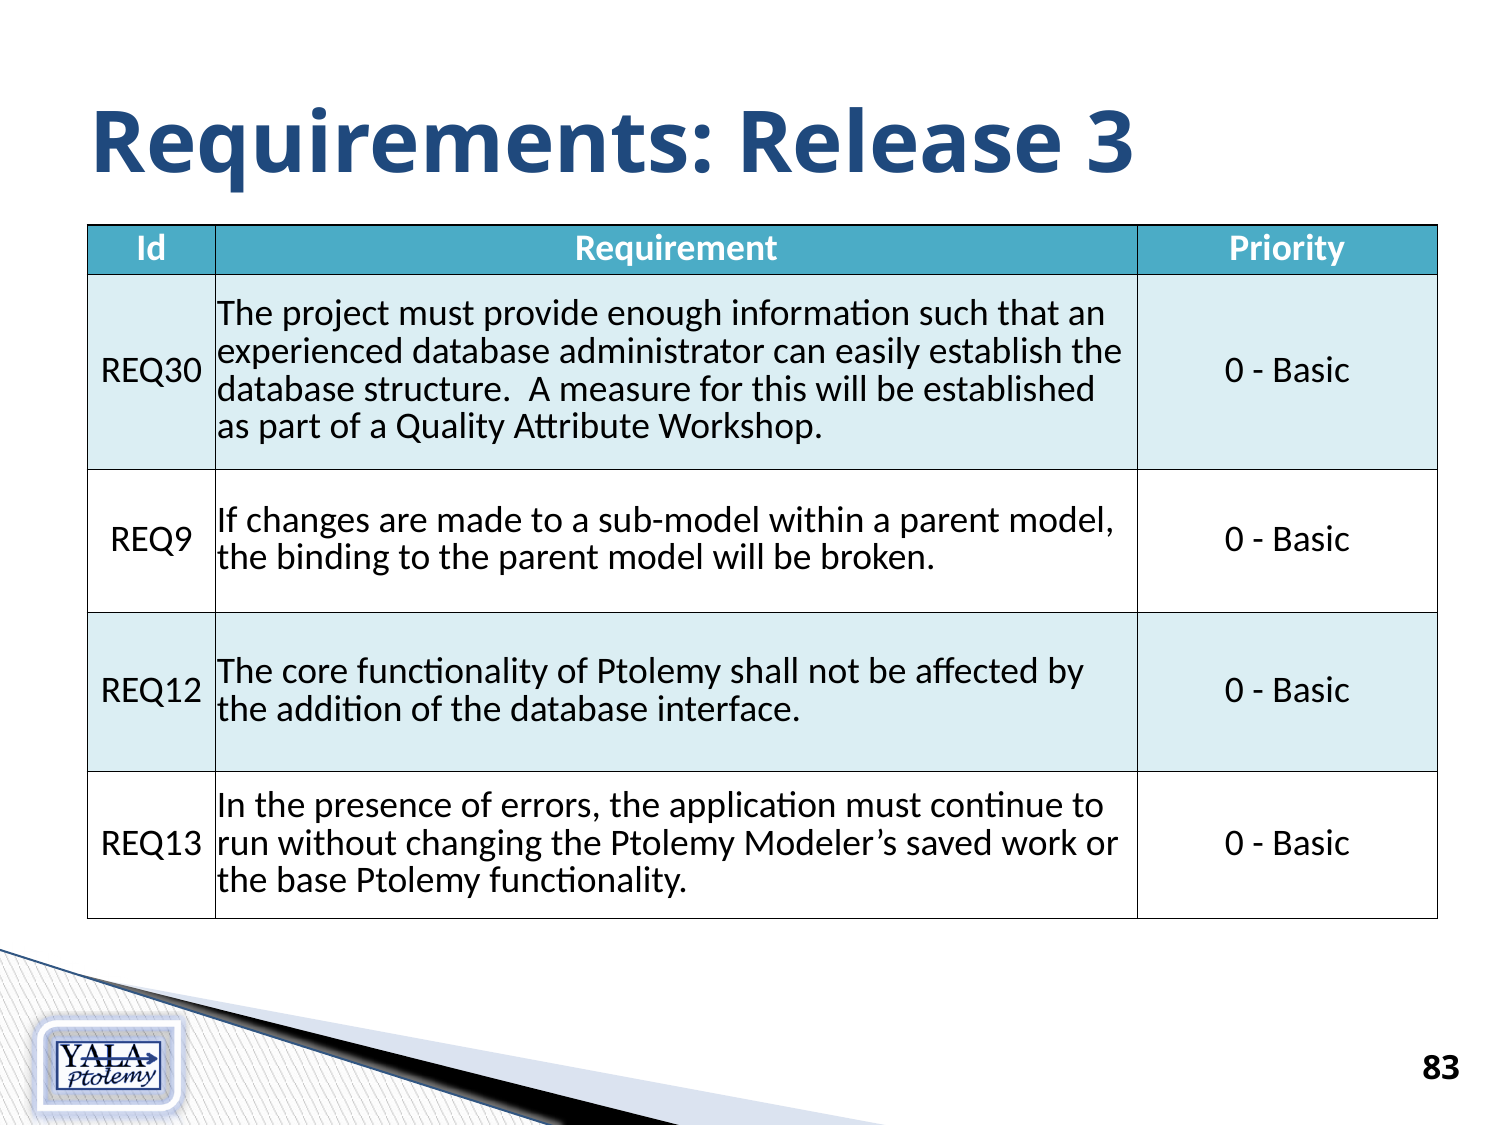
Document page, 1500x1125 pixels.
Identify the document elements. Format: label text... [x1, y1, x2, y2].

text_box Demo [339, 1064, 350, 1075]
text_box Demo [278, 1089, 290, 1100]
text_box Demo [242, 1051, 253, 1063]
table_cell REQ13 [88, 772, 215, 918]
text_box Demo [254, 1039, 265, 1050]
table_cell 0 - Basic [1138, 613, 1437, 771]
text_box Demo [411, 1101, 422, 1113]
text_box Demo [266, 1039, 277, 1050]
text_box Demo [133, 1002, 145, 1011]
text_box Demo [230, 1064, 241, 1075]
text_box Demo [375, 1114, 386, 1125]
text_box Demo [423, 1101, 435, 1113]
text_box Demo [339, 1101, 350, 1113]
text_box Demo [49, 1002, 60, 1011]
text_box Demo [230, 1101, 241, 1113]
text_box Demo [278, 1101, 290, 1113]
text_box Demo [254, 1064, 265, 1075]
text_box Demo [411, 1089, 422, 1100]
text_box Demo [315, 1089, 326, 1100]
text_box Demo [218, 1076, 229, 1088]
text_box Demo [25, 989, 36, 1001]
slide_number 83 [1396, 1025, 1475, 1099]
text_box Demo [218, 1039, 229, 1050]
text_box Demo [351, 1064, 362, 1075]
text_box Demo [242, 1114, 253, 1125]
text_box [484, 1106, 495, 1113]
text_box Demo [460, 1114, 471, 1125]
text_box Demo [1, 1051, 12, 1063]
text_box Demo [254, 1076, 265, 1088]
text_box Demo [436, 1114, 447, 1125]
text_box Demo [194, 1014, 205, 1026]
text_box Demo [218, 1051, 229, 1063]
text_box Demo [315, 1052, 326, 1063]
text_box Demo [49, 989, 60, 1001]
table_cell 0 - Basic [1138, 470, 1437, 612]
text_box Demo [399, 1114, 410, 1125]
text_box Demo [266, 1051, 277, 1063]
text_box Demo [363, 1089, 374, 1100]
text_box Demo [230, 1114, 241, 1125]
text_box Demo [194, 1076, 205, 1088]
text_box Demo [13, 1002, 24, 1013]
text_box Demo [303, 1089, 314, 1100]
text_box Demo [291, 1064, 302, 1075]
text_box Demo [387, 1101, 398, 1113]
text_box Demo [194, 1051, 205, 1063]
text_box Demo [496, 1114, 507, 1125]
text_box Demo [291, 1051, 302, 1063]
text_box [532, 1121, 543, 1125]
text_box Demo [13, 977, 24, 988]
text_box Demo [1, 1076, 12, 1088]
text_box Demo [266, 1076, 277, 1088]
text_box Demo [242, 1064, 253, 1075]
text_box Demo [363, 1067, 374, 1075]
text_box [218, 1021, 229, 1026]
text_box Demo [327, 1101, 338, 1113]
text_box Demo [399, 1089, 410, 1100]
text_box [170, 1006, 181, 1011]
text_box Demo [291, 1089, 302, 1100]
text_box Demo [303, 1101, 314, 1113]
picture [24, 1011, 190, 1125]
text_box Demo [1, 1089, 12, 1100]
text_box Demo [278, 1051, 290, 1063]
text_box Demo [327, 1076, 338, 1088]
text_box Demo [436, 1101, 447, 1113]
text_box Demo [375, 1076, 386, 1088]
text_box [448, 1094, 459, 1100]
text_box Demo [315, 1101, 326, 1113]
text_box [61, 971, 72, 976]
text_box Demo [254, 1051, 265, 1063]
text_box Demo [1, 989, 12, 1001]
table_cell REQ30 [88, 275, 215, 469]
text_box Demo [97, 989, 108, 1001]
text_box Demo [291, 1076, 302, 1088]
text_box Demo [266, 1089, 277, 1100]
text_box Demo [206, 1114, 217, 1125]
table_cell In the presence of errors, the application must continue to run without changing the Ptolemy Modeler’s saved work or the base Ptolemy functionality. [216, 772, 1137, 918]
text_box Demo [278, 1076, 290, 1088]
text_box Demo [266, 1101, 277, 1113]
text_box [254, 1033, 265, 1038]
text_box Demo [25, 977, 36, 988]
text_box Demo [73, 989, 84, 1001]
text_box Demo [194, 1089, 205, 1100]
table_cell The project must provide enough information such that an experienced database administrator can easily establish the database structure. A measure for this will be established as part of a Quality Attribute Workshop. [216, 275, 1137, 469]
text_box Demo [423, 1114, 435, 1125]
text_box Demo [206, 1039, 217, 1050]
text_box Demo [363, 1101, 374, 1113]
text_box Demo [218, 1027, 229, 1038]
text_box Demo [13, 1014, 24, 1026]
text_box Demo [85, 1002, 96, 1011]
text_box Demo [327, 1064, 338, 1075]
text_box Demo [303, 1076, 314, 1088]
text_box Demo [303, 1114, 314, 1125]
text_box Demo [37, 977, 48, 988]
text_box Demo [218, 1089, 229, 1100]
text_box Demo [61, 989, 72, 1001]
text_box Demo [121, 1002, 132, 1011]
text_box Demo [508, 1114, 519, 1125]
text_box Demo [61, 1002, 72, 1011]
text_box Demo [61, 977, 72, 988]
text_box Demo [472, 1102, 483, 1113]
text_box Demo [121, 990, 132, 1001]
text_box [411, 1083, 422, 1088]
text_box Demo [351, 1089, 362, 1100]
text_box Demo [13, 1064, 24, 1075]
text_box Demo [375, 1089, 386, 1100]
text_box Demo [25, 1002, 36, 1011]
text_box Demo [1, 1114, 12, 1125]
text_box Demo [1, 1002, 12, 1013]
text_box Demo [339, 1114, 350, 1125]
table_header Priority [1138, 226, 1437, 274]
text_box Demo [1, 1014, 12, 1026]
text_box Demo [339, 1076, 350, 1088]
title Requirements: Release 3 [75, 45, 1425, 233]
text_box Demo [254, 1089, 265, 1100]
table_cell 0 - Basic [1138, 275, 1437, 469]
text_box Demo [291, 1114, 302, 1125]
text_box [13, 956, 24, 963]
text_box Demo [1, 964, 12, 976]
table_cell REQ12 [88, 613, 215, 771]
text_box Demo [13, 1076, 24, 1088]
text_box Demo [206, 1076, 217, 1088]
table_cell REQ9 [88, 470, 215, 612]
text_box Demo [25, 964, 36, 976]
text_box Demo [146, 1002, 157, 1011]
text_box Demo [278, 1114, 290, 1125]
text_box Demo [85, 989, 96, 1001]
text_box Demo [13, 989, 24, 1001]
text_box Demo [254, 1101, 265, 1113]
text_box Demo [1, 1064, 12, 1075]
text_box Demo [49, 967, 60, 976]
text_box Demo [315, 1114, 326, 1125]
text_box Demo [315, 1076, 326, 1088]
table_header Requirement [216, 226, 1137, 274]
text_box Demo [218, 1064, 229, 1075]
text_box Demo [133, 994, 145, 1001]
text_box Demo [194, 1039, 205, 1050]
text_box Demo [448, 1101, 459, 1113]
table_cell If changes are made to a sub-model within a parent model, the binding to the parent model will be broken. [216, 470, 1137, 612]
text_box Demo [13, 1089, 24, 1100]
text_box Demo [266, 1064, 277, 1075]
text_box Demo [85, 979, 96, 988]
text_box Demo [49, 977, 60, 988]
text_box Demo [278, 1064, 290, 1075]
text_box Demo [303, 1051, 314, 1063]
table_cell 0 - Basic [1138, 772, 1437, 918]
text_box Demo [460, 1101, 471, 1113]
text_box Demo [206, 1101, 217, 1113]
text_box Demo [13, 1101, 24, 1113]
text_box Demo [423, 1089, 435, 1100]
text_box Demo [242, 1076, 253, 1088]
text_box Demo [206, 1027, 217, 1038]
text_box Demo [158, 1002, 169, 1011]
text_box Demo [1, 1101, 12, 1113]
text_box Demo [387, 1076, 398, 1088]
text_box Demo [254, 1114, 265, 1125]
text_box Demo [448, 1114, 459, 1125]
text_box Demo [242, 1039, 253, 1050]
text_box Demo [1, 977, 12, 988]
text_box Demo [363, 1076, 374, 1088]
text_box Demo [242, 1029, 253, 1038]
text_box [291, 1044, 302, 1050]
text_box Demo [194, 1114, 205, 1125]
text_box Demo [37, 964, 48, 976]
text_box Demo [194, 1064, 205, 1075]
text_box Demo [73, 1002, 84, 1011]
text_box Demo [278, 1040, 290, 1050]
text_box Demo [351, 1114, 362, 1125]
text_box Demo [339, 1089, 350, 1100]
text_box Demo [37, 1002, 48, 1011]
text_box Demo [13, 1027, 24, 1038]
text_box Demo [13, 1114, 24, 1125]
text_box Demo [1, 1027, 12, 1038]
text_box Demo [218, 1114, 229, 1125]
text_box Demo [375, 1101, 386, 1113]
text_box Demo [484, 1114, 495, 1125]
text_box Demo [230, 1027, 241, 1038]
table_cell The core functionality of Ptolemy shall not be affected by the addition of the database interface. [216, 613, 1137, 771]
text_box Demo [206, 1017, 217, 1026]
text_box Demo [520, 1117, 531, 1125]
text_box Demo [206, 1064, 217, 1075]
text_box Demo [97, 1002, 108, 1011]
text_box Demo [1, 1039, 12, 1050]
text_box Demo [363, 1114, 374, 1125]
text_box Demo [387, 1089, 398, 1100]
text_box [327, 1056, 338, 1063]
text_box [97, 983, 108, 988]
text_box Demo [37, 989, 48, 1001]
text_box Demo [411, 1114, 422, 1125]
text_box Demo [1, 952, 12, 963]
text_box Demo [206, 1051, 217, 1063]
text_box Demo [13, 1051, 24, 1063]
text_box Demo [472, 1114, 483, 1125]
text_box Demo [327, 1114, 338, 1125]
text_box Demo [399, 1079, 410, 1088]
text_box Demo [230, 1089, 241, 1100]
text_box Demo [73, 977, 84, 988]
text_box Demo [194, 1101, 205, 1113]
text_box Demo [436, 1091, 447, 1100]
text_box Demo [109, 1002, 120, 1011]
text_box Demo [242, 1089, 253, 1100]
text_box Demo [194, 1027, 205, 1038]
text_box Demo [109, 989, 120, 1001]
text_box Demo [218, 1101, 229, 1113]
text_box Demo [13, 1039, 24, 1050]
text_box Demo [266, 1114, 277, 1125]
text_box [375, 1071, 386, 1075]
text_box Demo [13, 964, 24, 976]
text_box Demo [327, 1089, 338, 1100]
text_box Demo [242, 1101, 253, 1113]
text_box Demo [303, 1064, 314, 1075]
table_header Id [88, 226, 215, 274]
text_box Demo [206, 1089, 217, 1100]
text_box Demo [315, 1064, 326, 1075]
text_box Demo [351, 1101, 362, 1113]
text_box Demo [399, 1101, 410, 1113]
text_box Demo [291, 1101, 302, 1113]
text_box Demo [230, 1076, 241, 1088]
text_box Demo [387, 1114, 398, 1125]
text_box Demo [351, 1076, 362, 1088]
text_box Demo [230, 1051, 241, 1063]
text_box Demo [230, 1039, 241, 1050]
